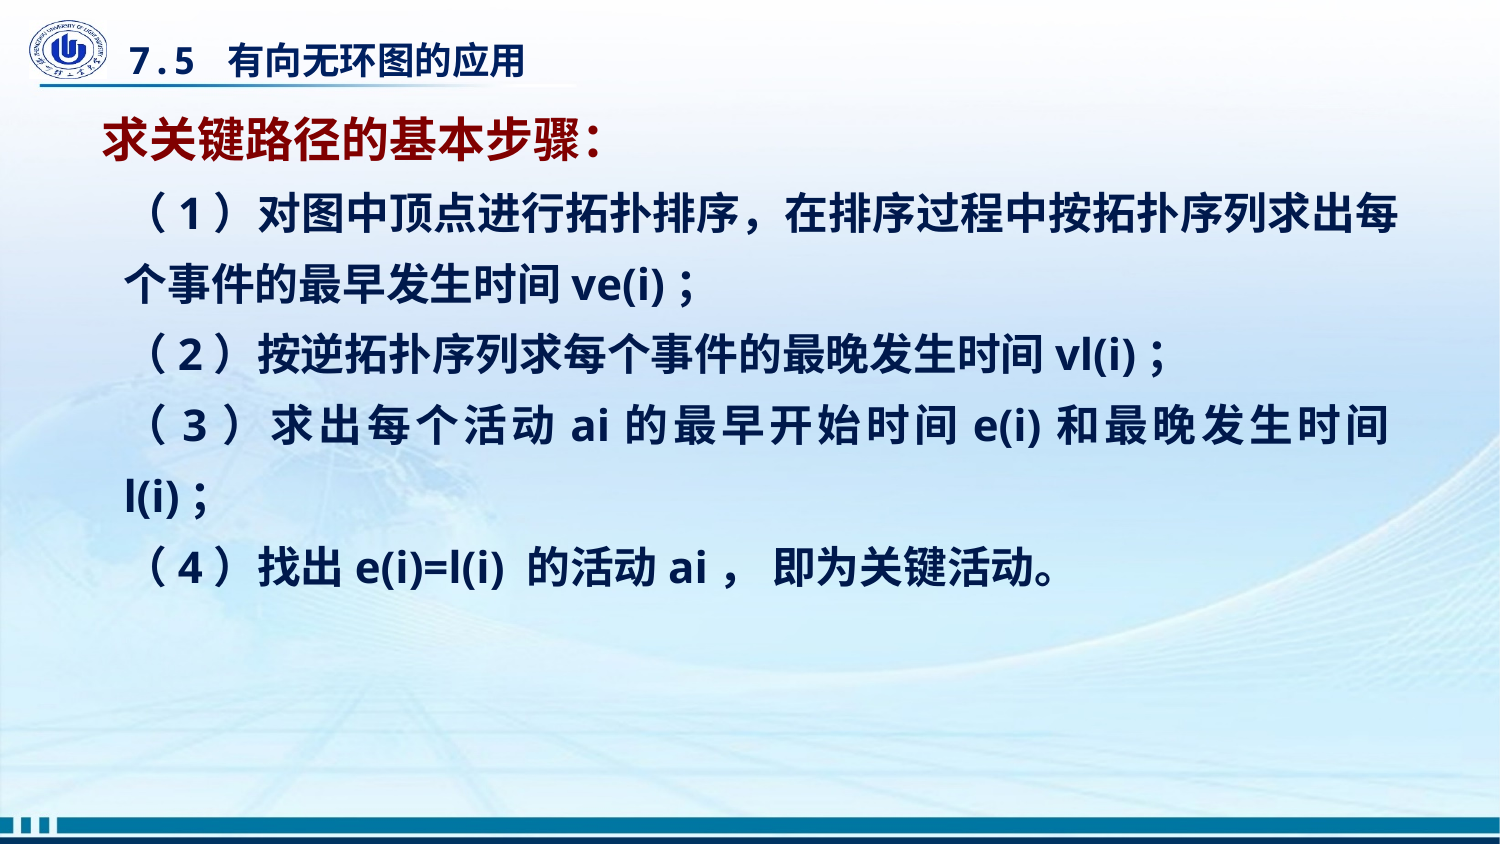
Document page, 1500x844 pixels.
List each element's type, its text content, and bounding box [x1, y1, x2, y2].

title 7.5 有向无环图的应用 [122, 28, 636, 76]
picture [0, 0, 1500, 844]
list 求关键路径的基本步骤： （1）对图中顶点进行拓扑排序，在排序过程中按拓扑序列求出每个事件的最早发生时间ve(i)； （2）按逆拓扑序列求每个事件的最晚发生时间vl(i)； （3）求出每个活动ai的最早开始时间e(i)和最晚发生时间l(i)； （4）找出e(i)=l(i) 的活动ai， 即为关键活动。 [86, 97, 1415, 768]
